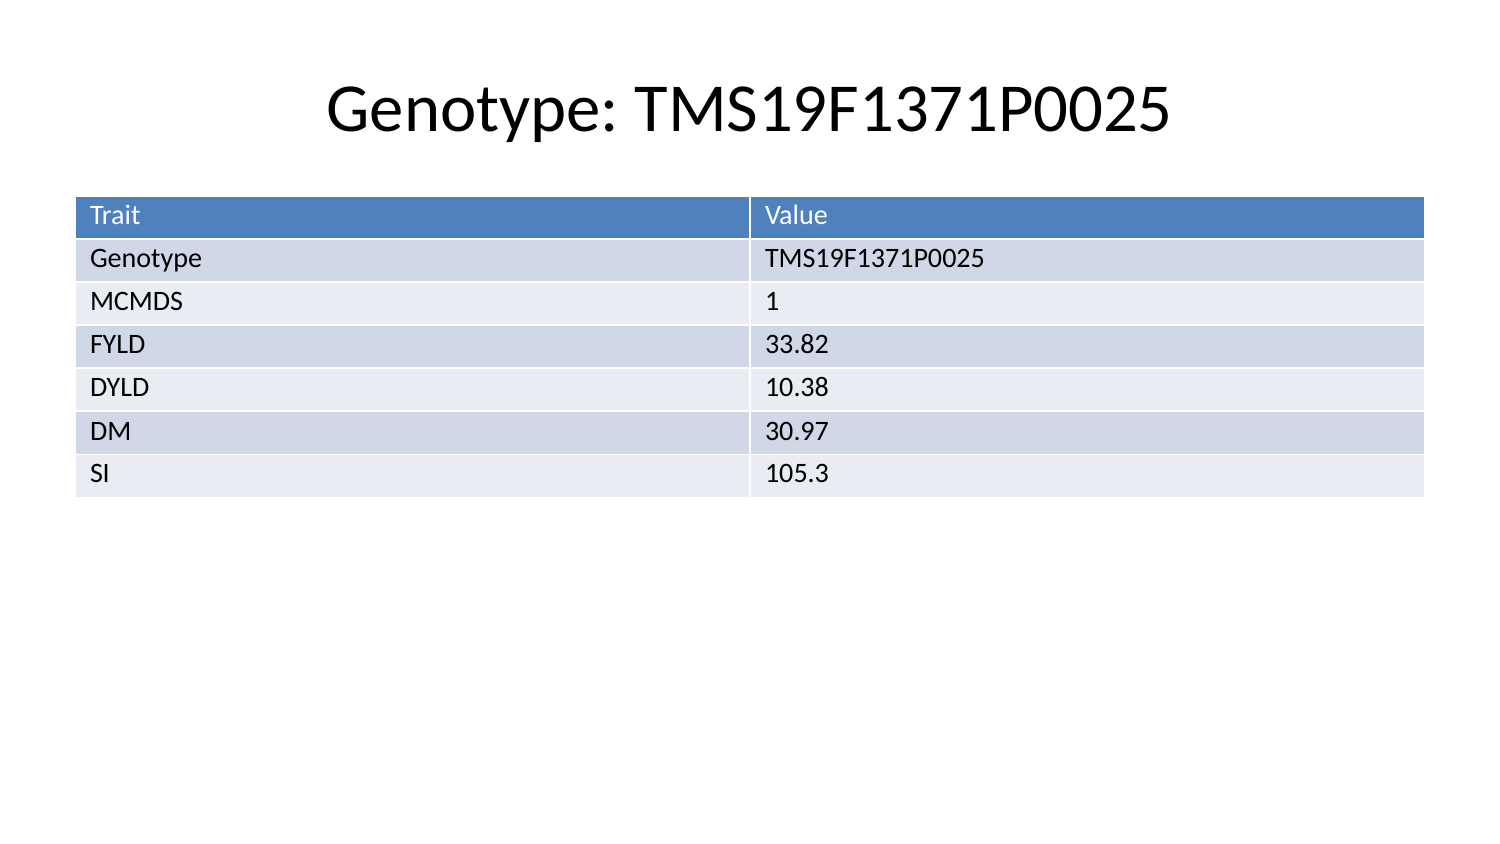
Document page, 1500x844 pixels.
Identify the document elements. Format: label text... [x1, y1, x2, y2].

table_header Trait [76, 197, 749, 238]
table_cell DM [76, 412, 749, 454]
table_header Value [751, 197, 1424, 238]
table_cell 1 [751, 283, 1424, 324]
table_cell TMS19F1371P0025 [751, 240, 1424, 281]
table_cell 10.38 [751, 369, 1424, 410]
table_cell DYLD [76, 369, 749, 410]
table_cell MCMDS [76, 283, 749, 324]
title Genotype: TMS19F1371P0025 [75, 33, 1425, 175]
table_cell FYLD [76, 326, 749, 367]
table_cell 30.97 [751, 412, 1424, 454]
table_cell Genotype [76, 240, 749, 281]
table_cell SI [76, 455, 749, 497]
table_cell 33.82 [751, 326, 1424, 367]
table_cell 105.3 [751, 455, 1424, 497]
